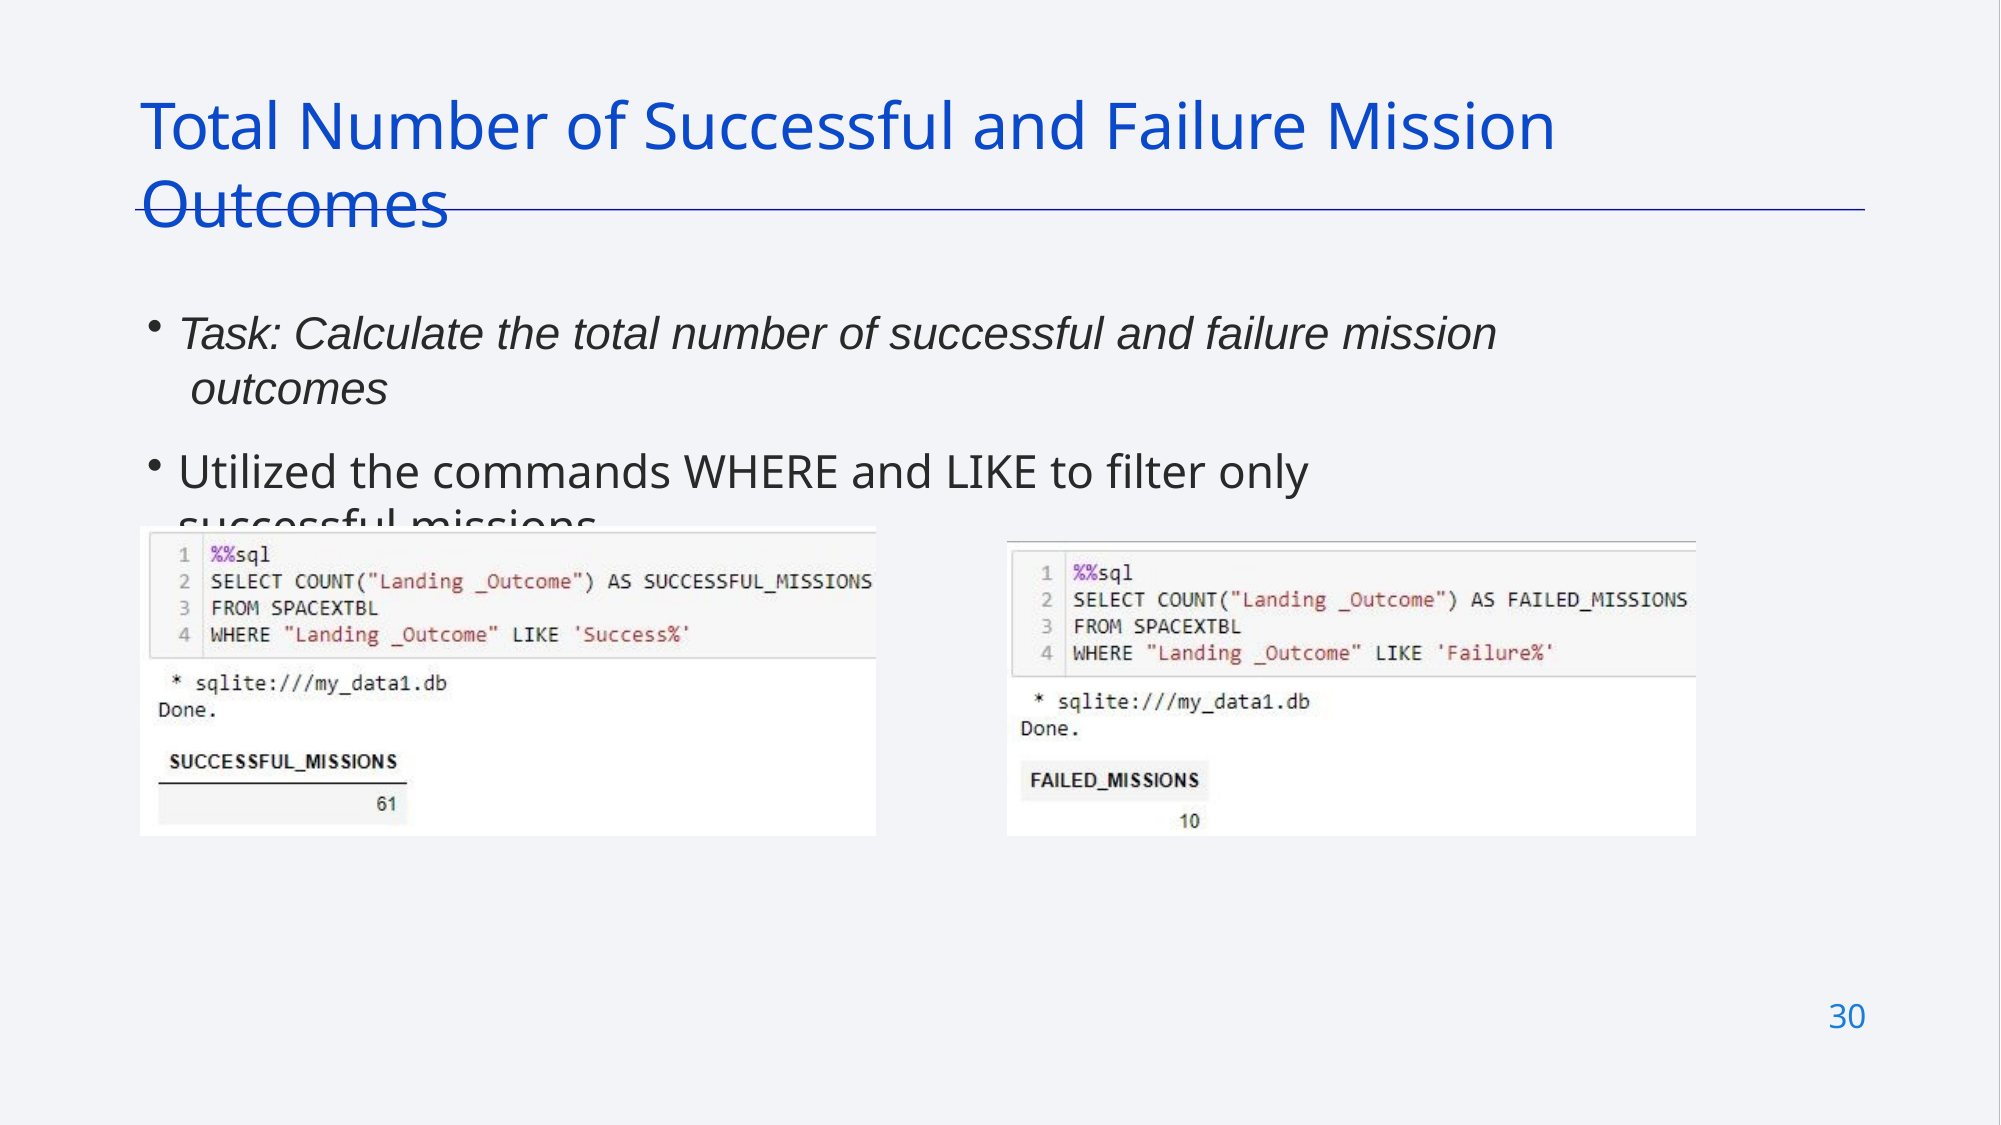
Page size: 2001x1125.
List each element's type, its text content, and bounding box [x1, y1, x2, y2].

text_box Task: Calculate the total number of successful and failure mission outcomes Utilized the commands WHERE and LIKE to filter only successful missions [145, 301, 1692, 553]
title Total Number of Successful and Failure Mission Outcomes [138, 83, 1816, 273]
picture [0, 0, 2000, 1125]
slide_number 30 [1822, 1001, 1872, 1125]
